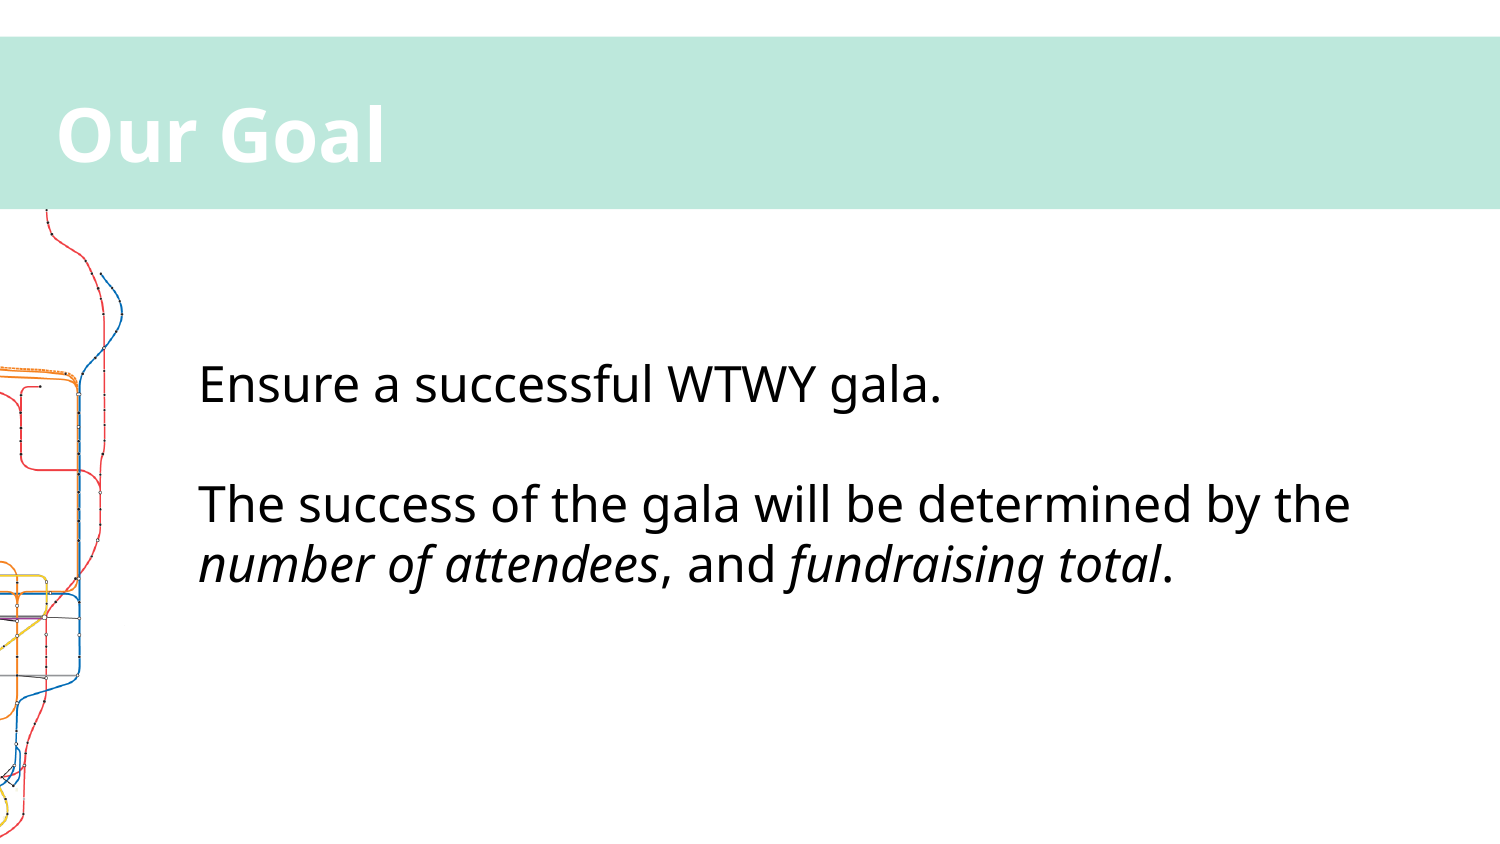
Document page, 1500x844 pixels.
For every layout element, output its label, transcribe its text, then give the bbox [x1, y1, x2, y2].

text_box Ensure a successful WTWY gala. The success of the gala will be determined by the number of attendees, and fundraising total. [183, 277, 1381, 612]
picture [0, 127, 172, 844]
text_box Our Goal [40, 72, 729, 151]
text_box [0, 36, 1500, 210]
